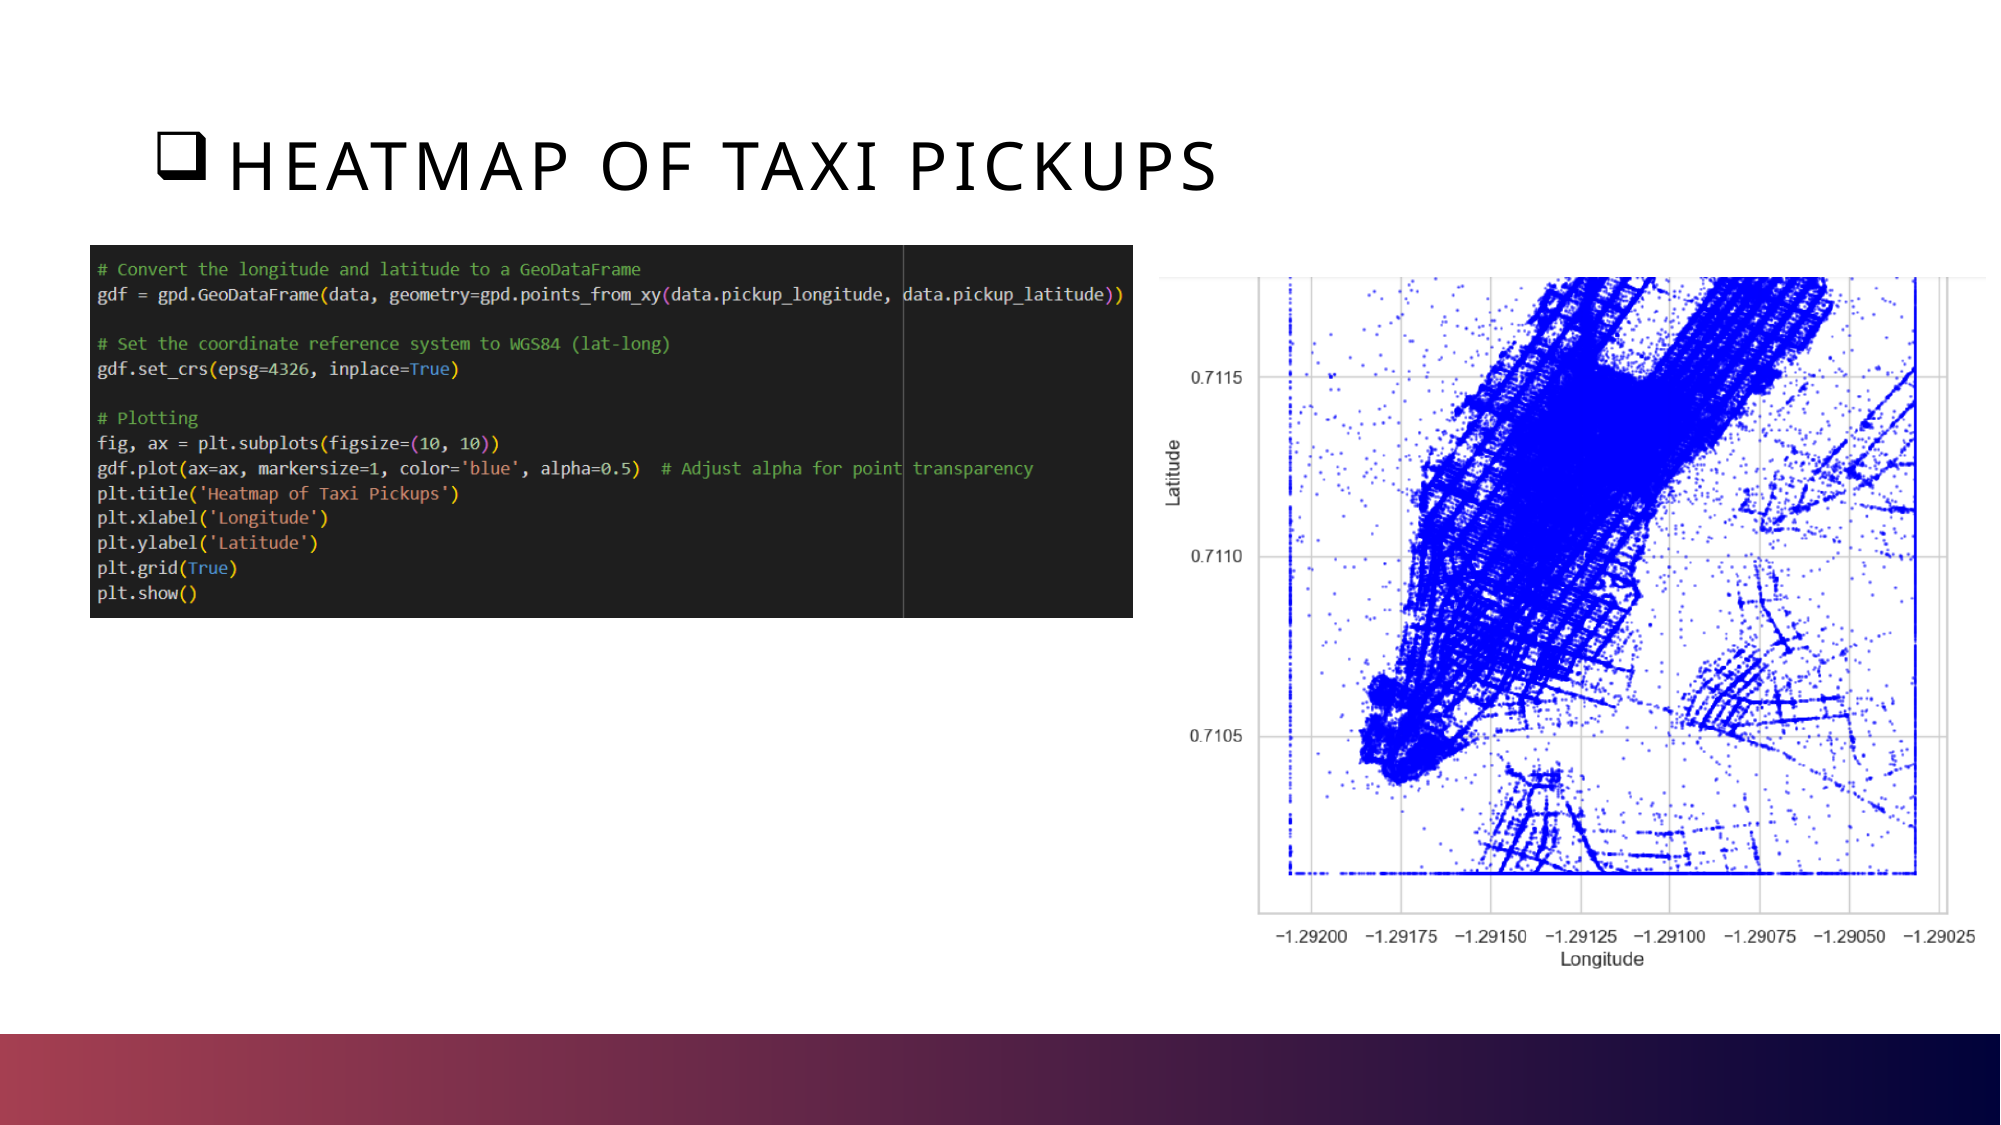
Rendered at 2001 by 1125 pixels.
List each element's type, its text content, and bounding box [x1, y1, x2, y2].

title Heatmap of taxi pickups [137, 60, 1863, 278]
text_box [0, 1033, 2000, 1125]
picture [89, 245, 1133, 619]
picture [1158, 276, 1987, 979]
